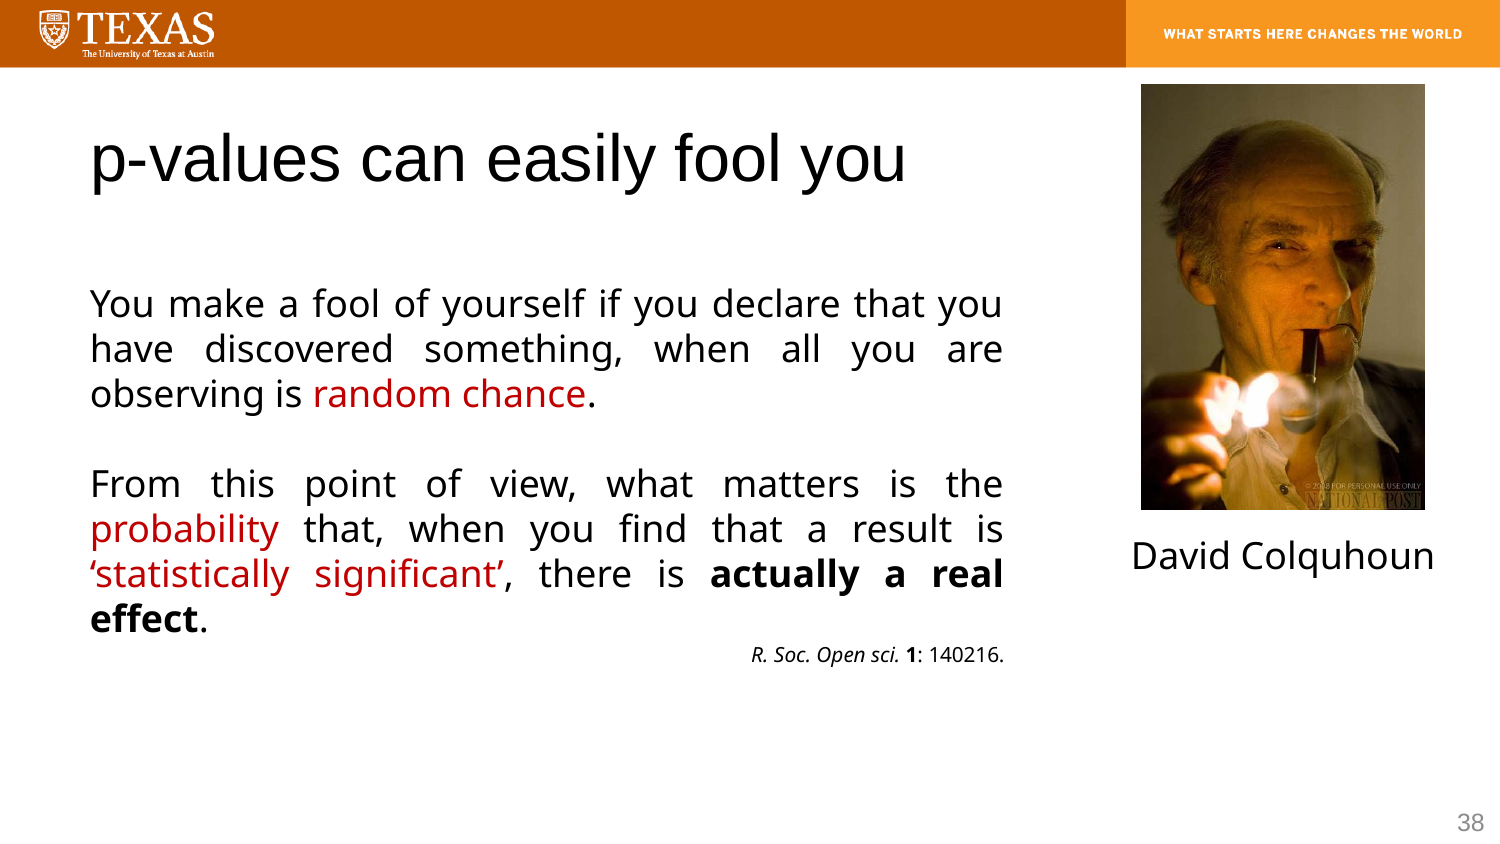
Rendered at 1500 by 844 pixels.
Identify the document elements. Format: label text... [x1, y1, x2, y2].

text_box David Colquhoun [1114, 524, 1453, 585]
slide_number 38 [1162, 798, 1500, 844]
text_box R. Soc. Open sci. 1: 140216. [702, 634, 1020, 674]
text_box You make a fool of yourself if you declare that you have discovered something, when all you are observing is random chance. From this point of view, what matters is the probability that, when you find that a result is ‘statistically significant’, there is actually a real effect. [75, 273, 1020, 648]
title p-values can easily fool you [75, 84, 1139, 225]
picture [0, 0, 1500, 844]
